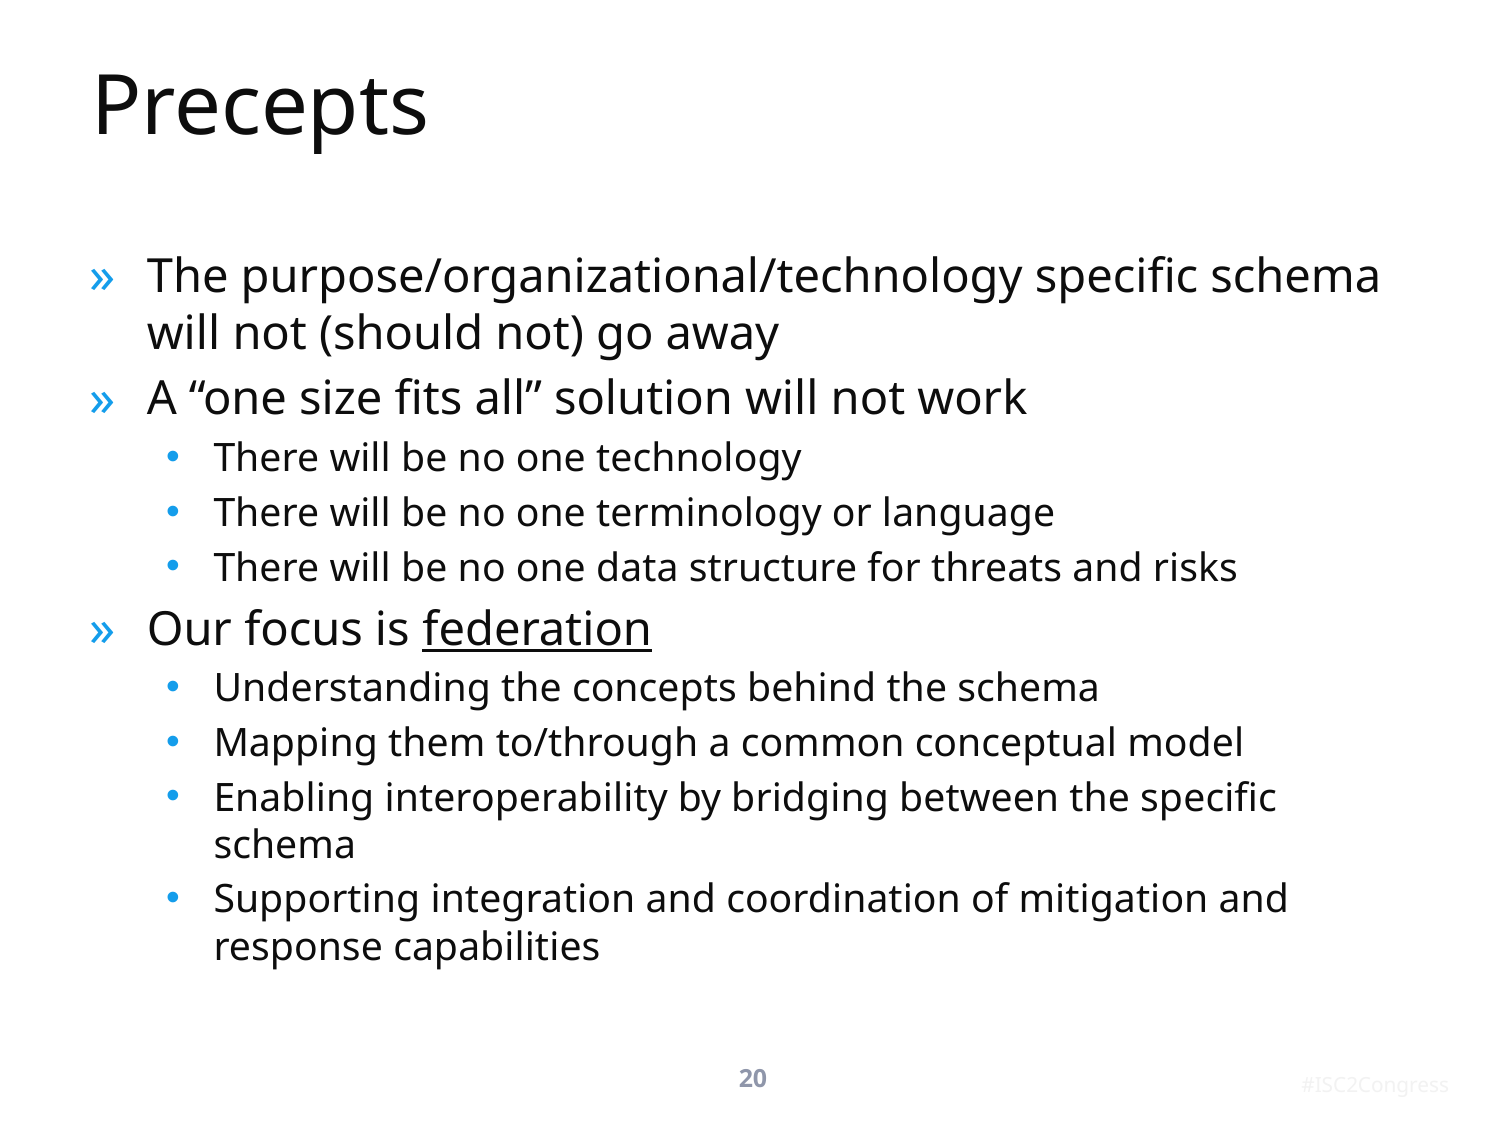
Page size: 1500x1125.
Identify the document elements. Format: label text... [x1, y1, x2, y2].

list The purpose/organizational/technology specific schema will not (should not) go away A “one size fits all” solution will not work There will be no one technology There will be no one terminology or language There will be no one data structure for threats and risks Our focus is federation Understanding the concepts behind the schema Mapping them to/through a common conceptual model Enabling interoperability by bridging between the specific schema Supporting integration and coordination of mitigation and response capabilities [75, 238, 1425, 977]
title Precepts [76, 23, 1392, 180]
